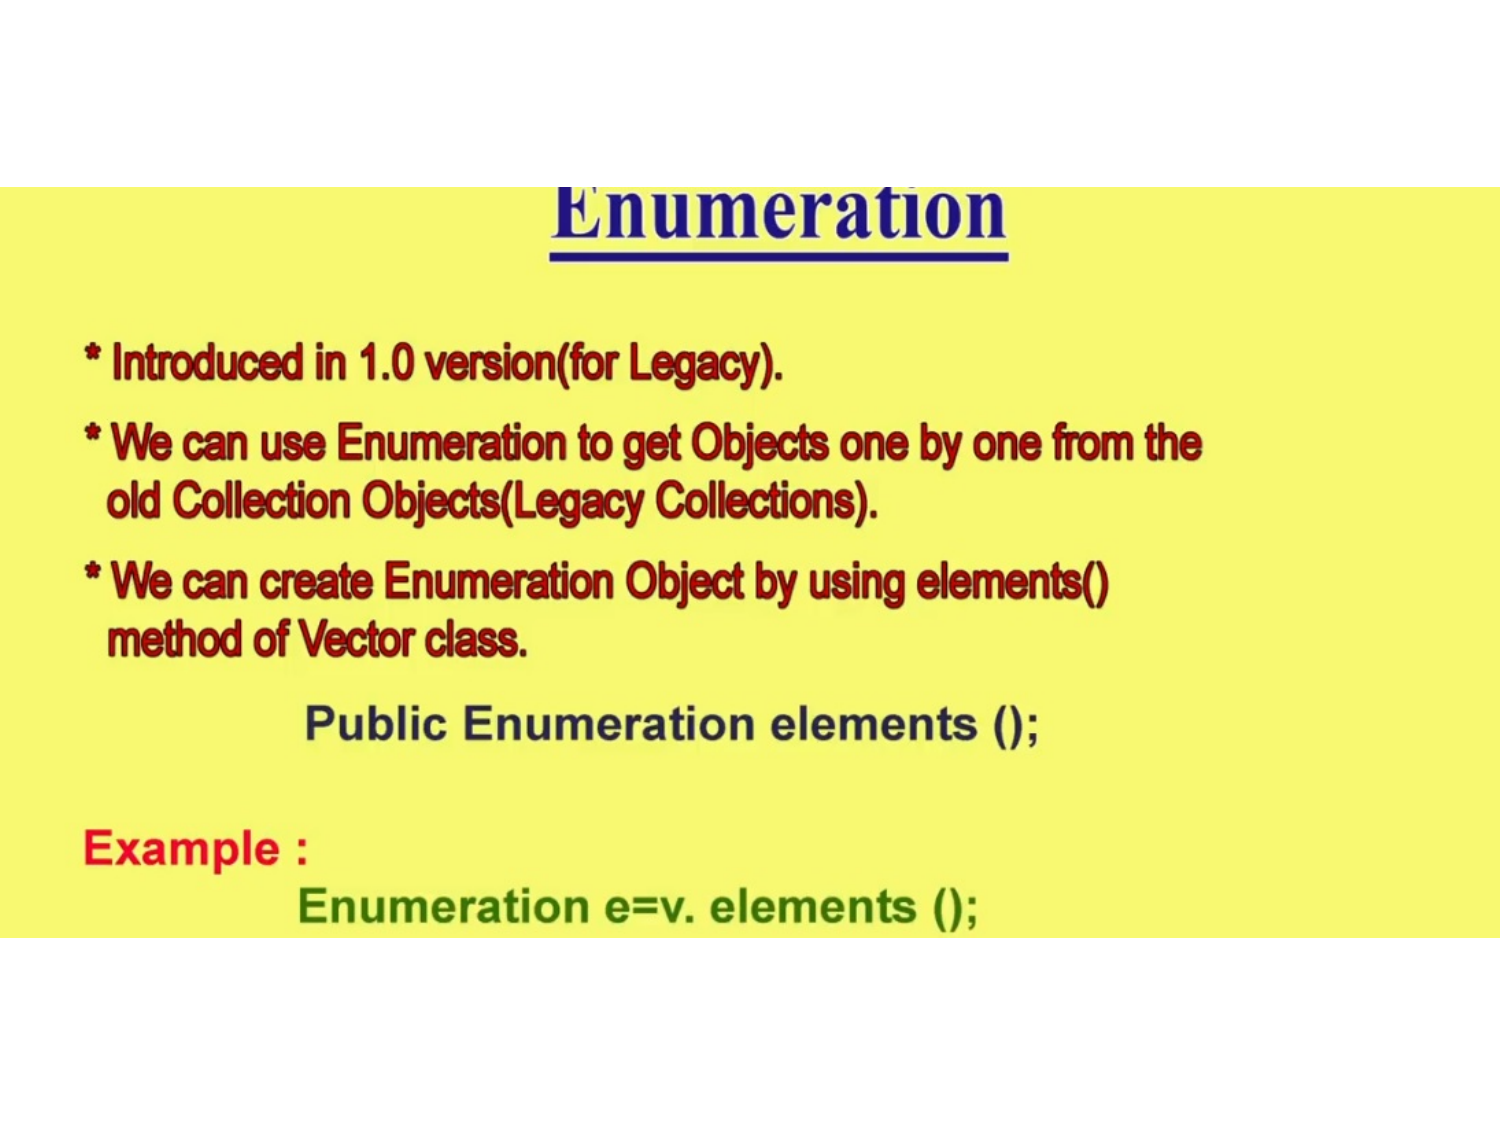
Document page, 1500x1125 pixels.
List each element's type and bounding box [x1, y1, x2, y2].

picture [0, 187, 1500, 938]
